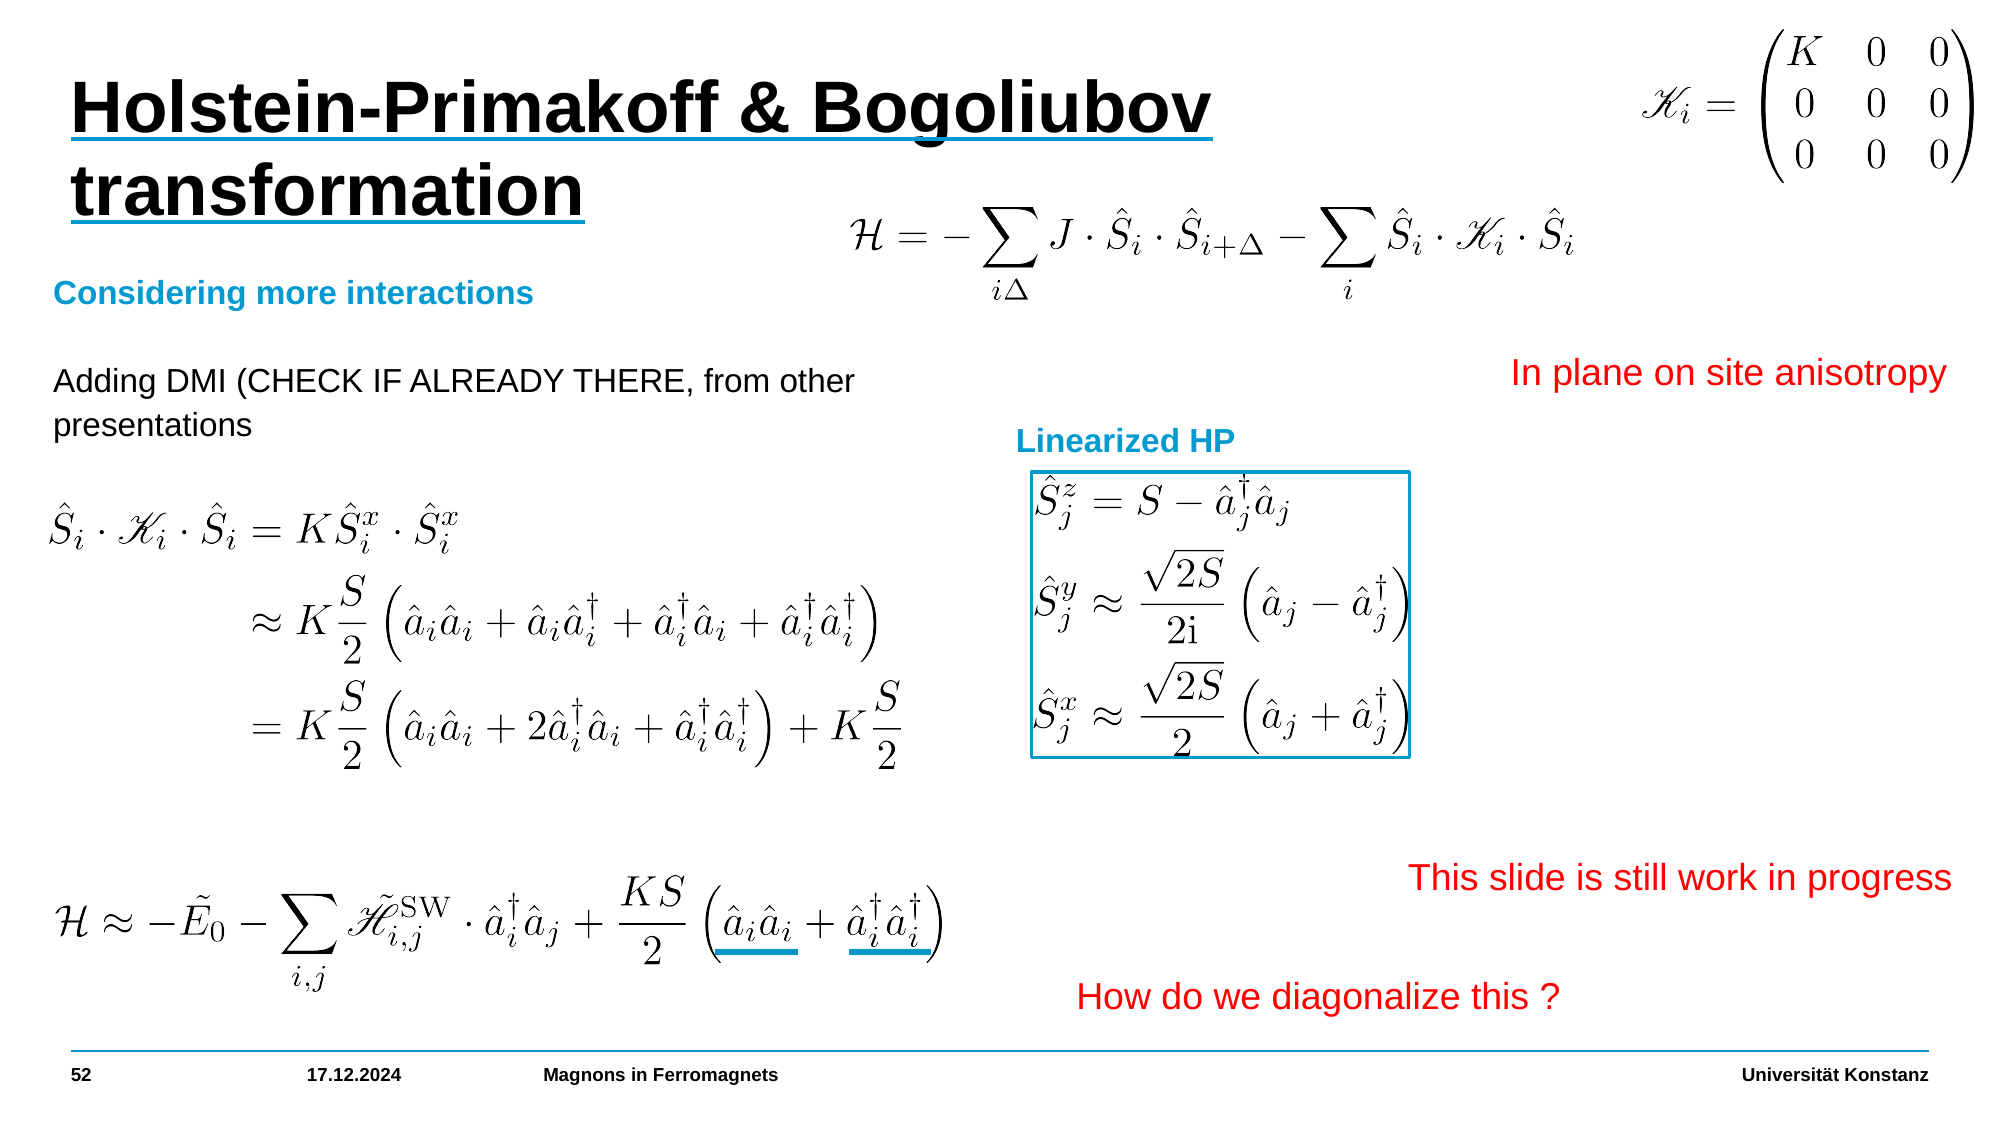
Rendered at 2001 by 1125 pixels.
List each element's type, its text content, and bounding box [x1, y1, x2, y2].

footer Magnons in Ferromagnets [543, 1058, 1489, 1094]
title Holstein-Primakoff & Bogoliubov transformation [70, 66, 1721, 268]
text_box In plane on site anisotropy [1495, 340, 1963, 401]
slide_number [306, 1058, 512, 1094]
text_box Linearized HP [1015, 415, 1930, 1089]
picture [850, 207, 1573, 300]
picture [1642, 29, 1974, 184]
slide_number 52 [70, 1058, 276, 1094]
picture [55, 874, 942, 992]
picture [1034, 475, 1407, 755]
text_box This slide is still work in progress [1930, 845, 1968, 906]
list Considering more interactions Adding DMI (CHECK IF ALREADY THERE, from other presentations [53, 267, 967, 941]
picture [49, 502, 901, 769]
